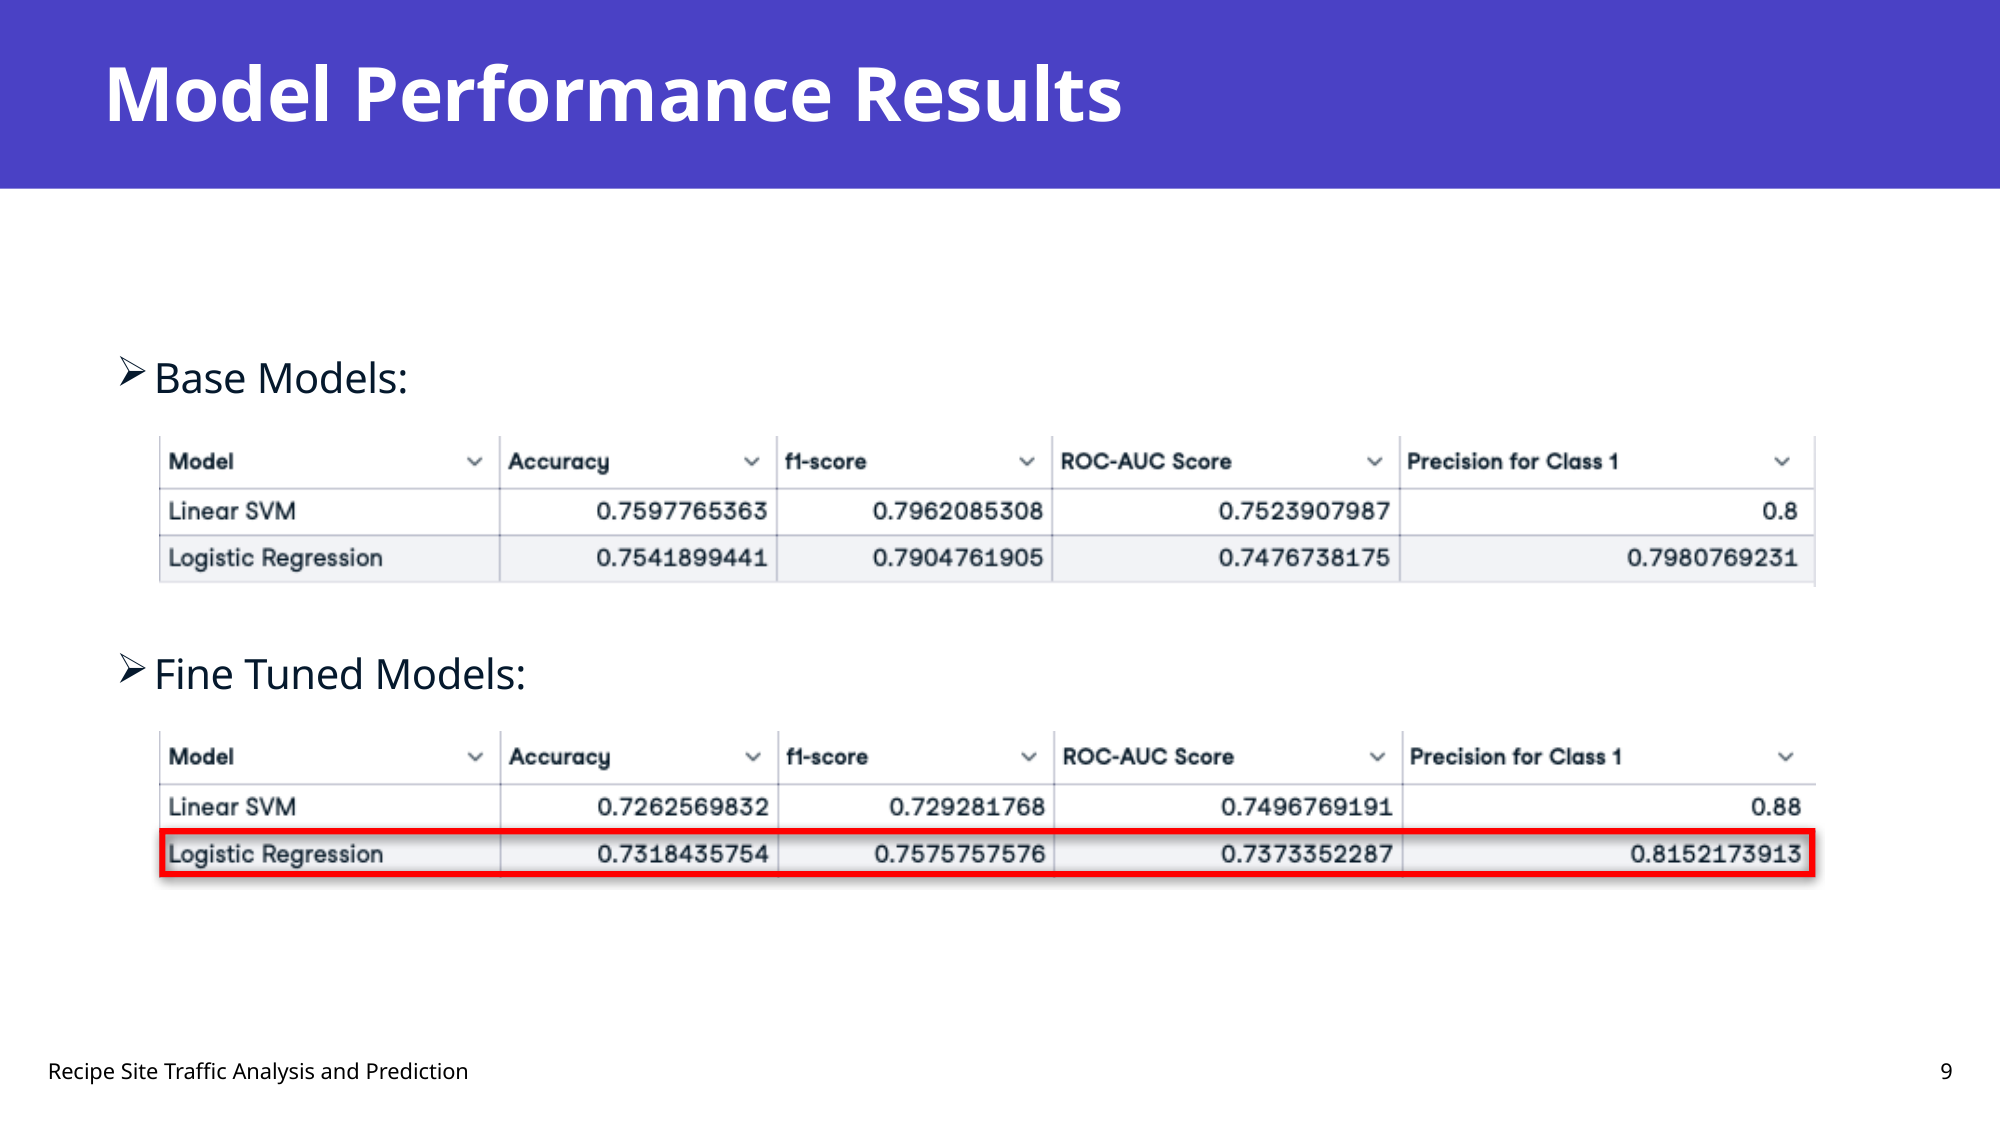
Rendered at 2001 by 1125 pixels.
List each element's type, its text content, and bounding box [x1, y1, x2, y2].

footer Recipe Site Traffic Analysis and Prediction [33, 1042, 827, 1103]
text_box Fine Tuned Models: [101, 608, 827, 733]
slide_number 9 [1864, 1042, 1968, 1103]
picture [159, 731, 1816, 878]
text_box Base Models: [101, 312, 827, 437]
picture [159, 436, 1816, 587]
title Model Performance Results [88, 29, 1789, 154]
